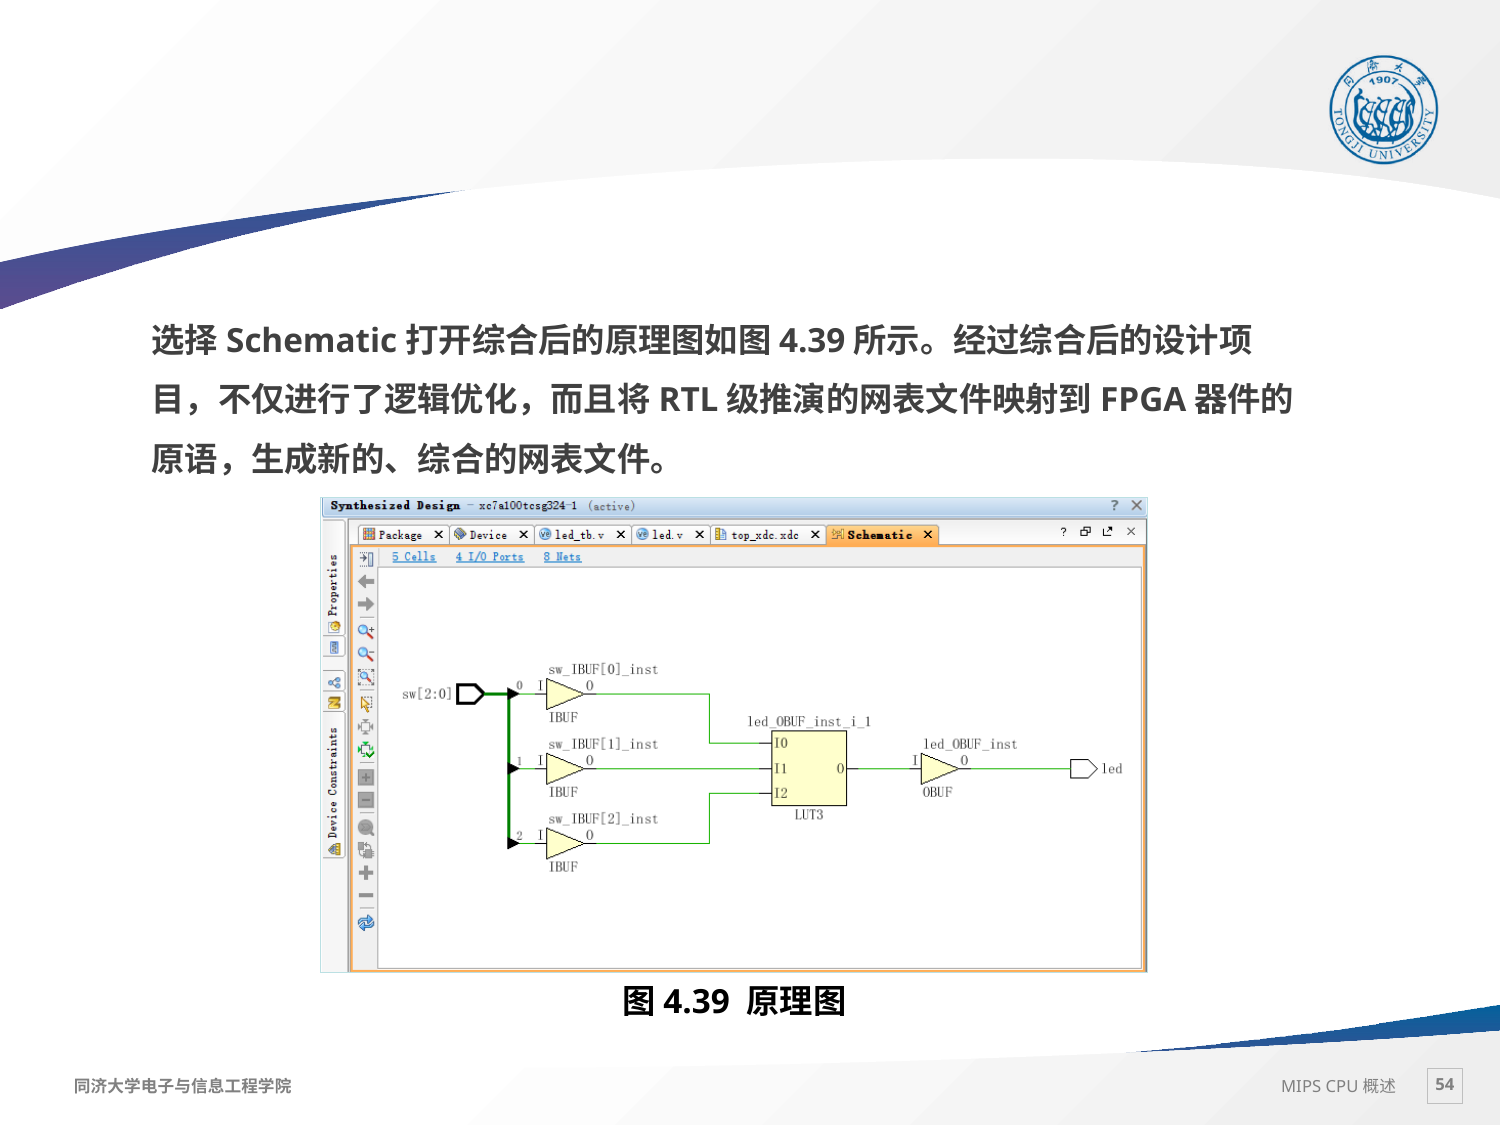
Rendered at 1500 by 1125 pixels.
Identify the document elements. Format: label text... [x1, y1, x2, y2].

picture [1319, 40, 1462, 184]
text_box 图4.39 原理图 [607, 982, 862, 1028]
text_box 选择Schematic打开综合后的原理图如图4.39所示。经过综合后的设计项目，不仅进行了逻辑优化，而且将RTL级推演的网表文件映射到FPGA器件的原语，生成新的、综合的网表文件。 [140, 291, 1329, 486]
picture [320, 497, 1148, 973]
